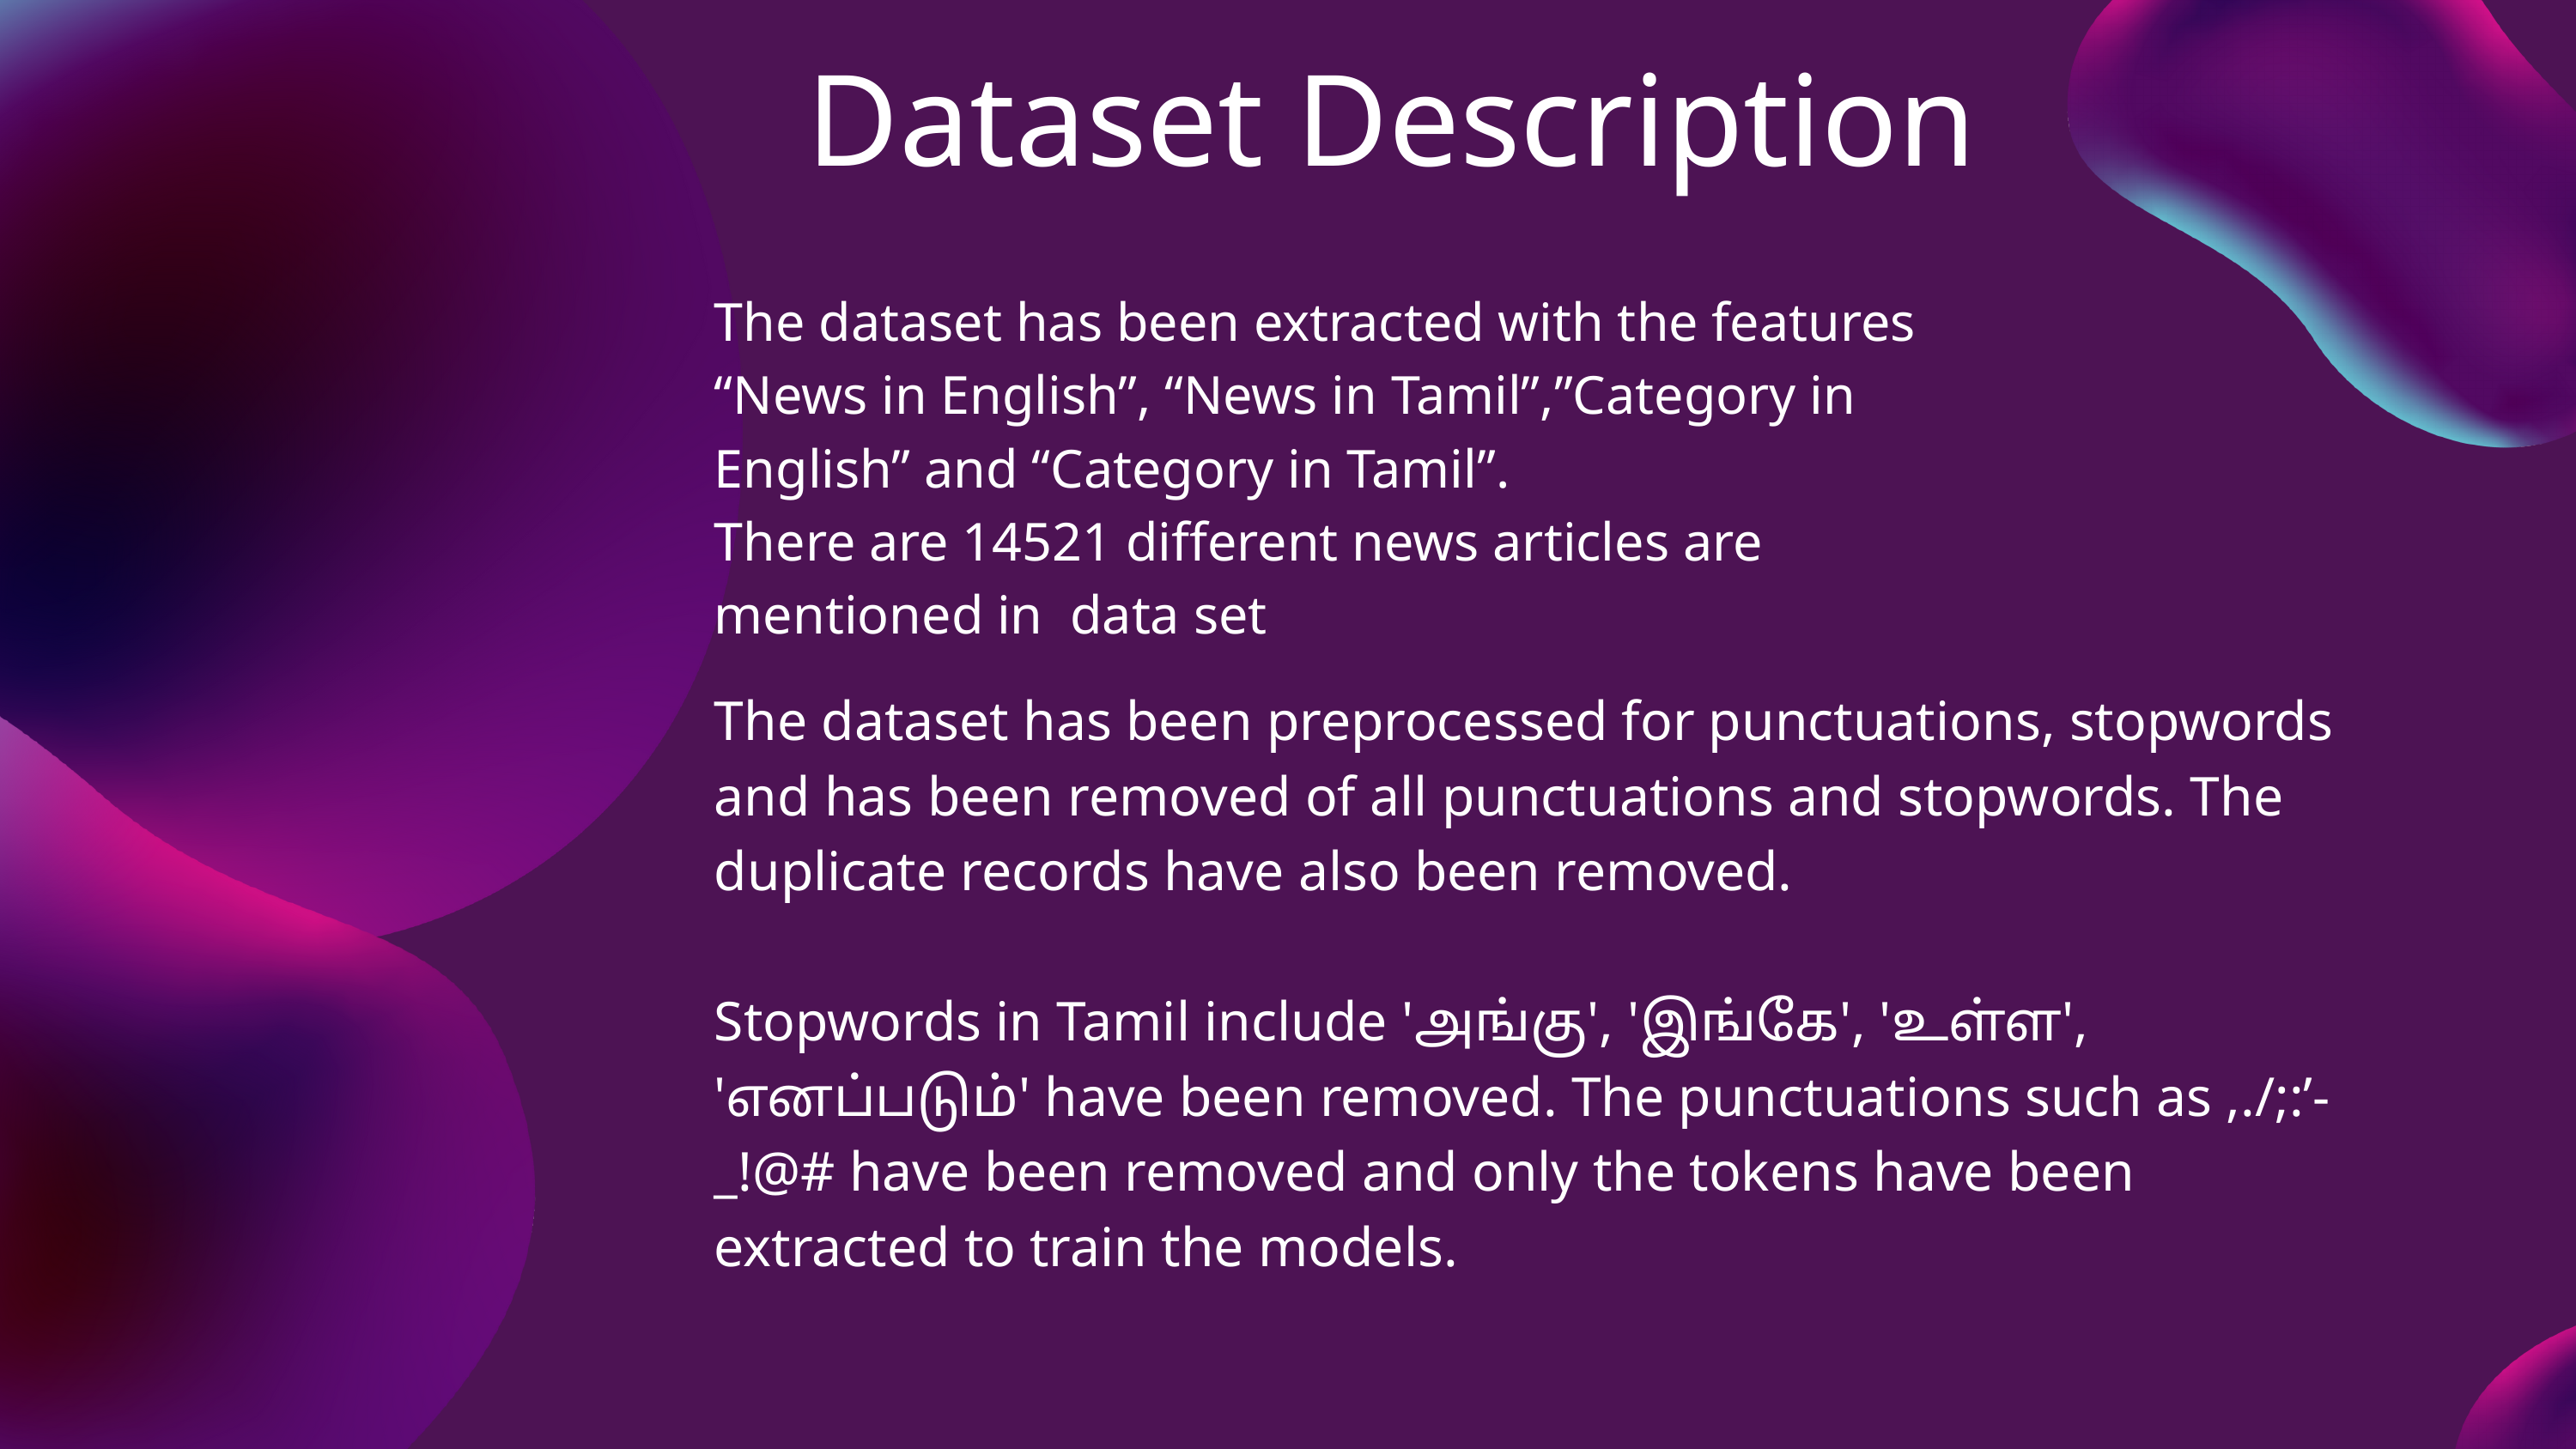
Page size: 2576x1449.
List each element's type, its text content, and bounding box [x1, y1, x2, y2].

picture [2053, 0, 2576, 500]
picture [2432, 1292, 2576, 1449]
text_box Dataset Description [745, 42, 2075, 191]
text_box The dataset has been preprocessed for punctuations, stopwords and has been removed of all punctuations and stopwords. The duplicate records have also been removed. Stopwords in Tamil include 'அங்கு', 'இங்கே', 'உள்ள', 'எனப்படும்' have been removed. The punctuations such as ,./;:’-_!@# have been removed and only the tokens have been extracted to train the models. [714, 676, 2366, 1277]
picture [0, 0, 743, 1449]
text_box The dataset has been extracted with the features “News in English”, “News in Tamil”,”Category in English” and “Category in Tamil”. There are 14521 different news articles are mentioned in data set [745, 278, 2045, 676]
